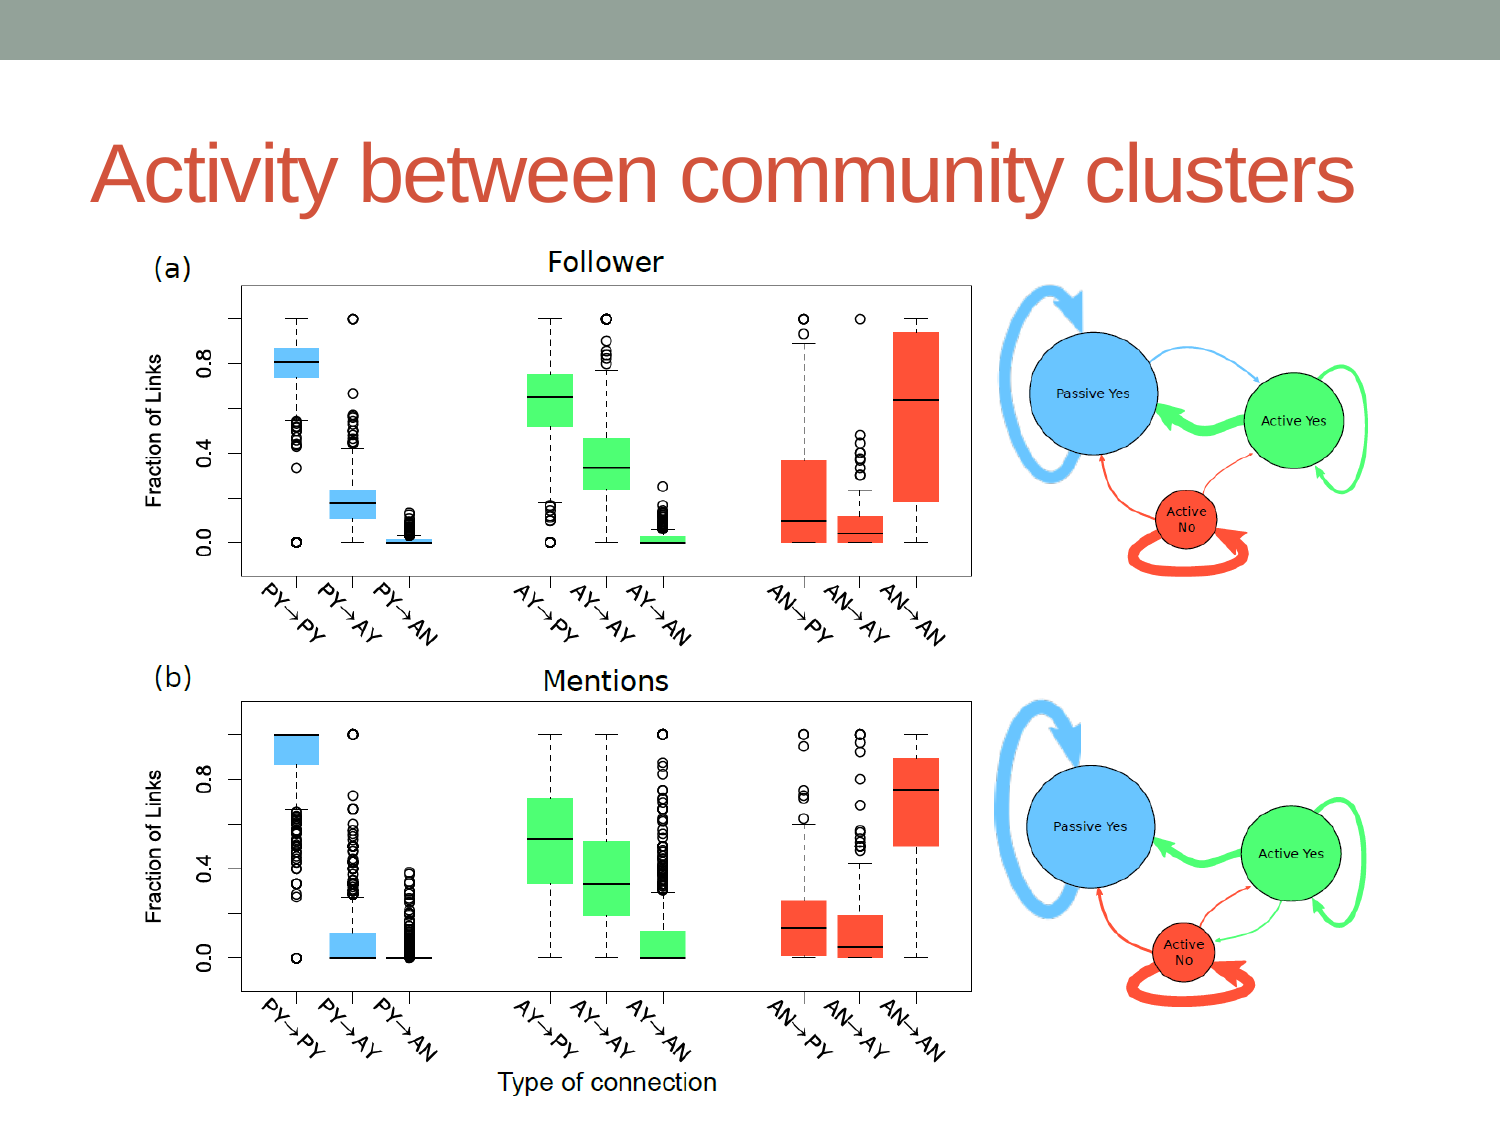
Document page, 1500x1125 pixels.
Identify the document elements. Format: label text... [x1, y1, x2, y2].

title Activity between community clusters [75, 87, 1425, 250]
picture [135, 231, 1387, 1105]
